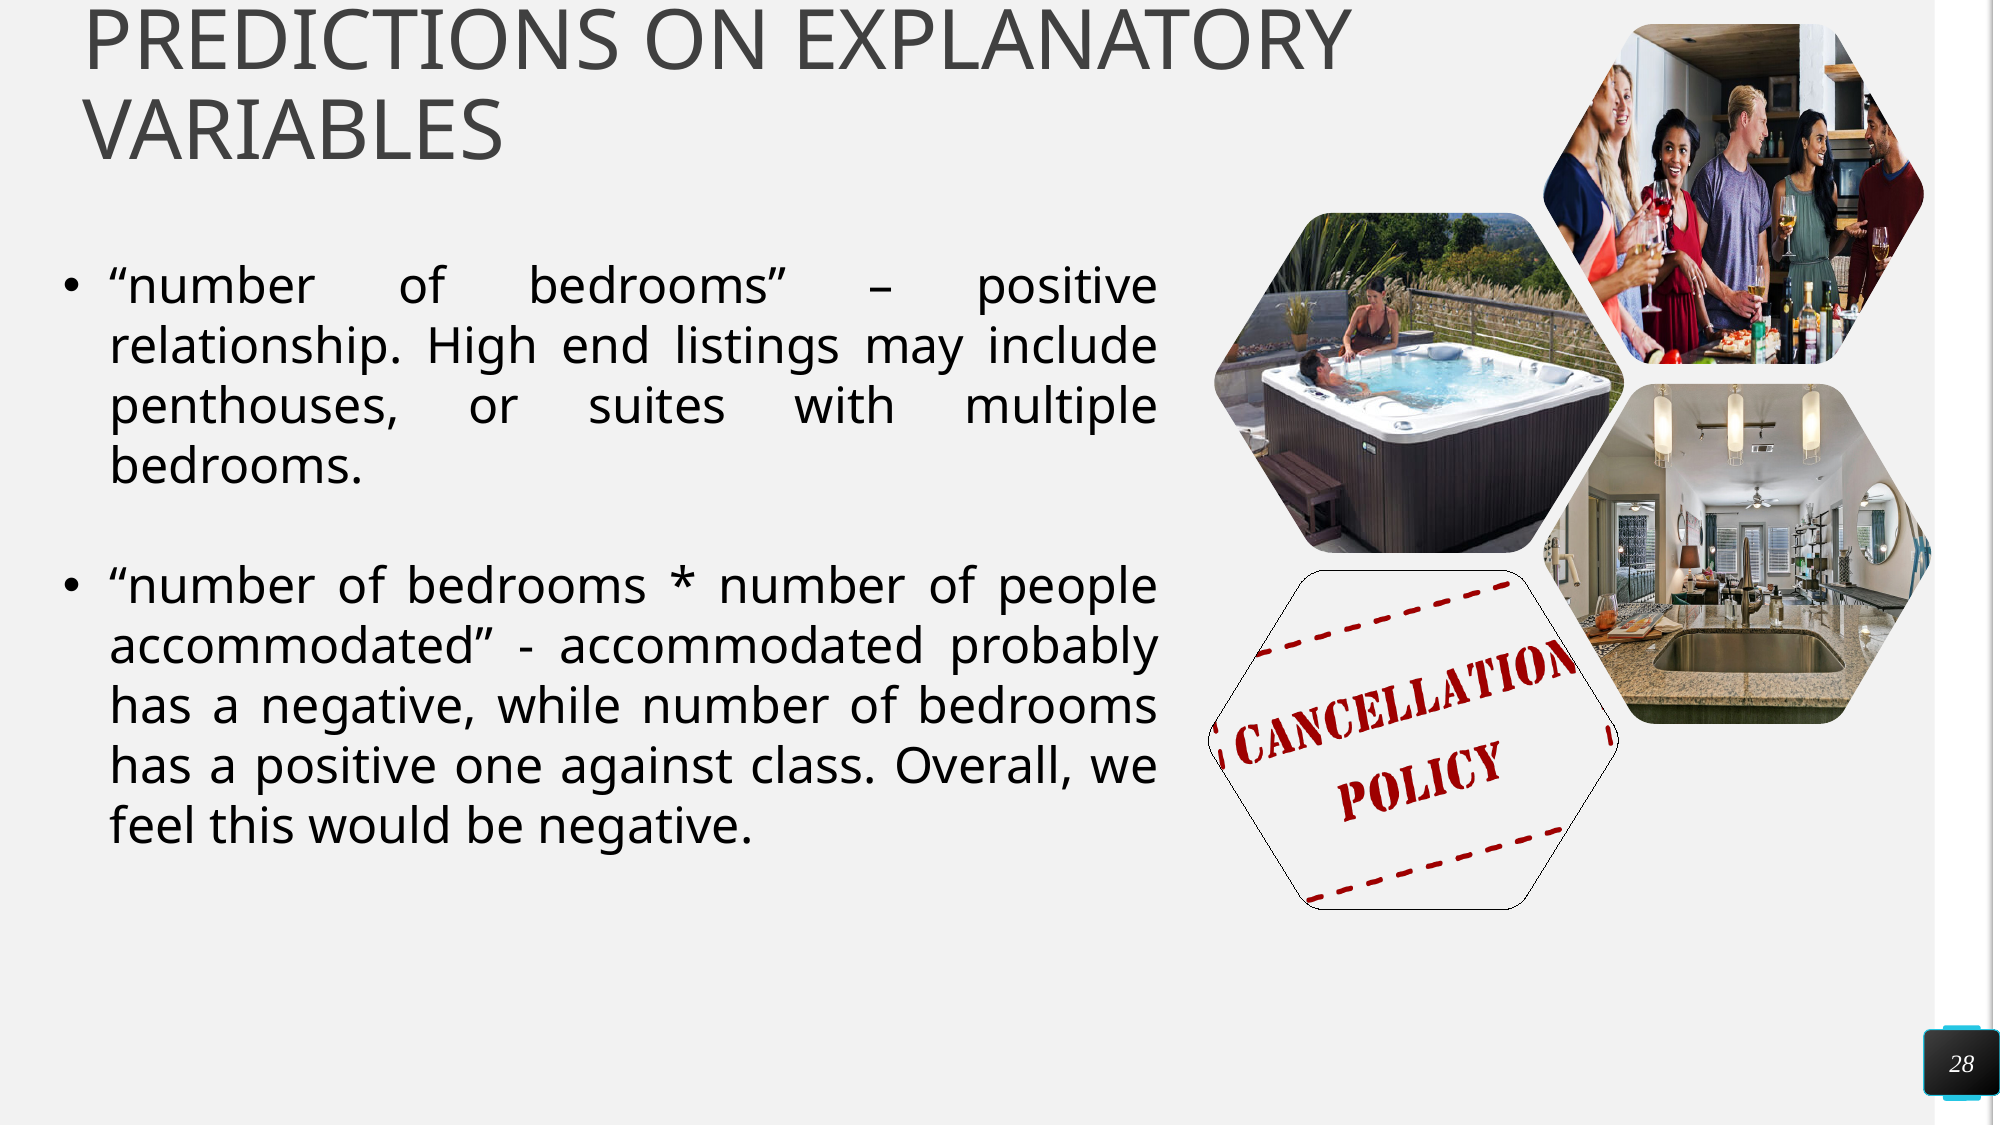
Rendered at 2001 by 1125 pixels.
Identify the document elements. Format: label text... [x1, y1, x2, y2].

title Predictions on explanatory variables [82, 51, 1481, 123]
slide_number 28 [1923, 1029, 2000, 1096]
picture [1208, 24, 1932, 910]
text_box “number of bedrooms” – positive relationship. High end listings may include penthouses, or suites with multiple bedrooms. “number of bedrooms * number of people accommodated” - accommodated probably has a negative, while number of bedrooms has a positive one against class. Overall, we feel this would be negative. [48, 246, 1174, 1125]
